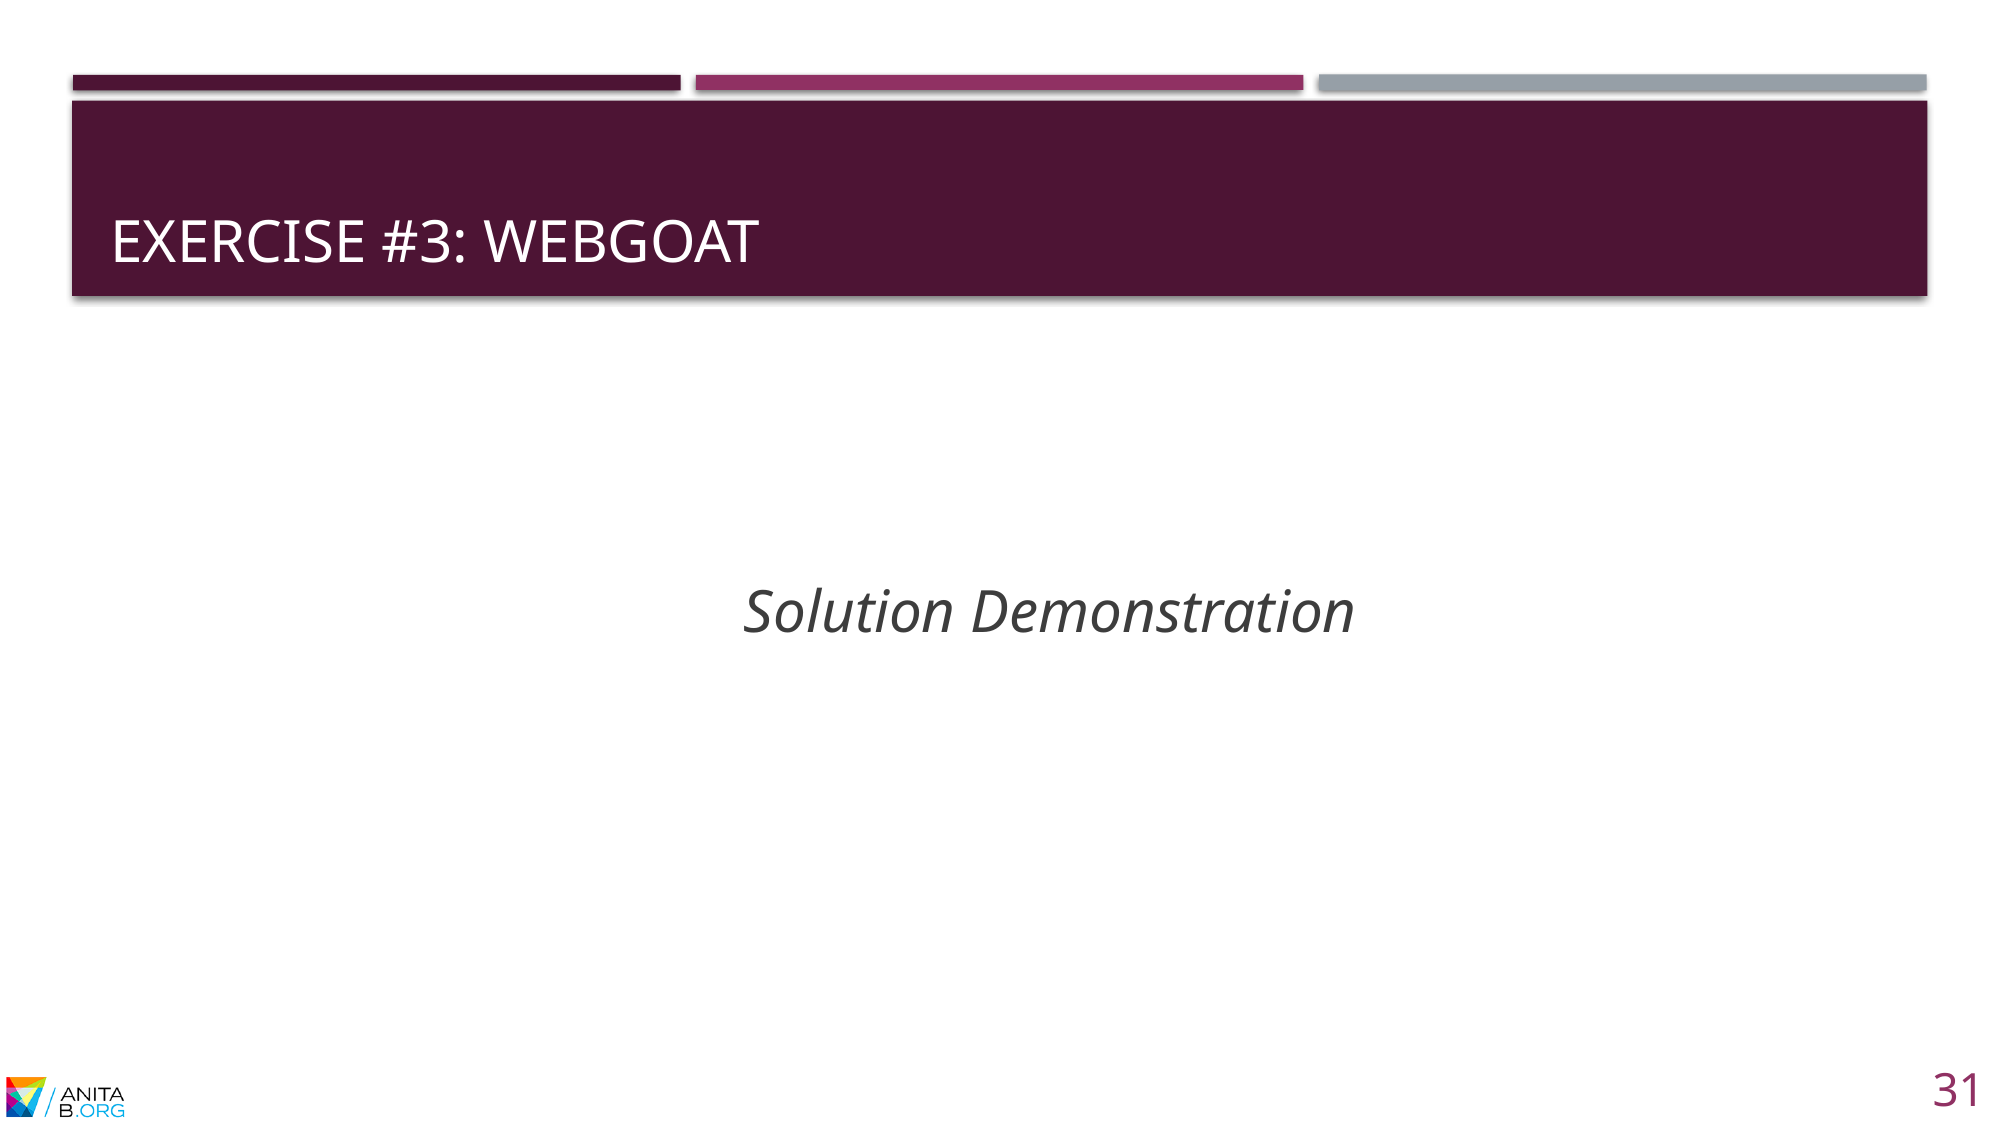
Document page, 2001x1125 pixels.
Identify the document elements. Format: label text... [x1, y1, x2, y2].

slide_number 31 [1912, 1059, 2000, 1124]
list Solution Demonstration [168, 375, 1933, 1035]
title exercise #3: WEBGOAT [95, 115, 1905, 282]
picture [0, 1063, 144, 1125]
